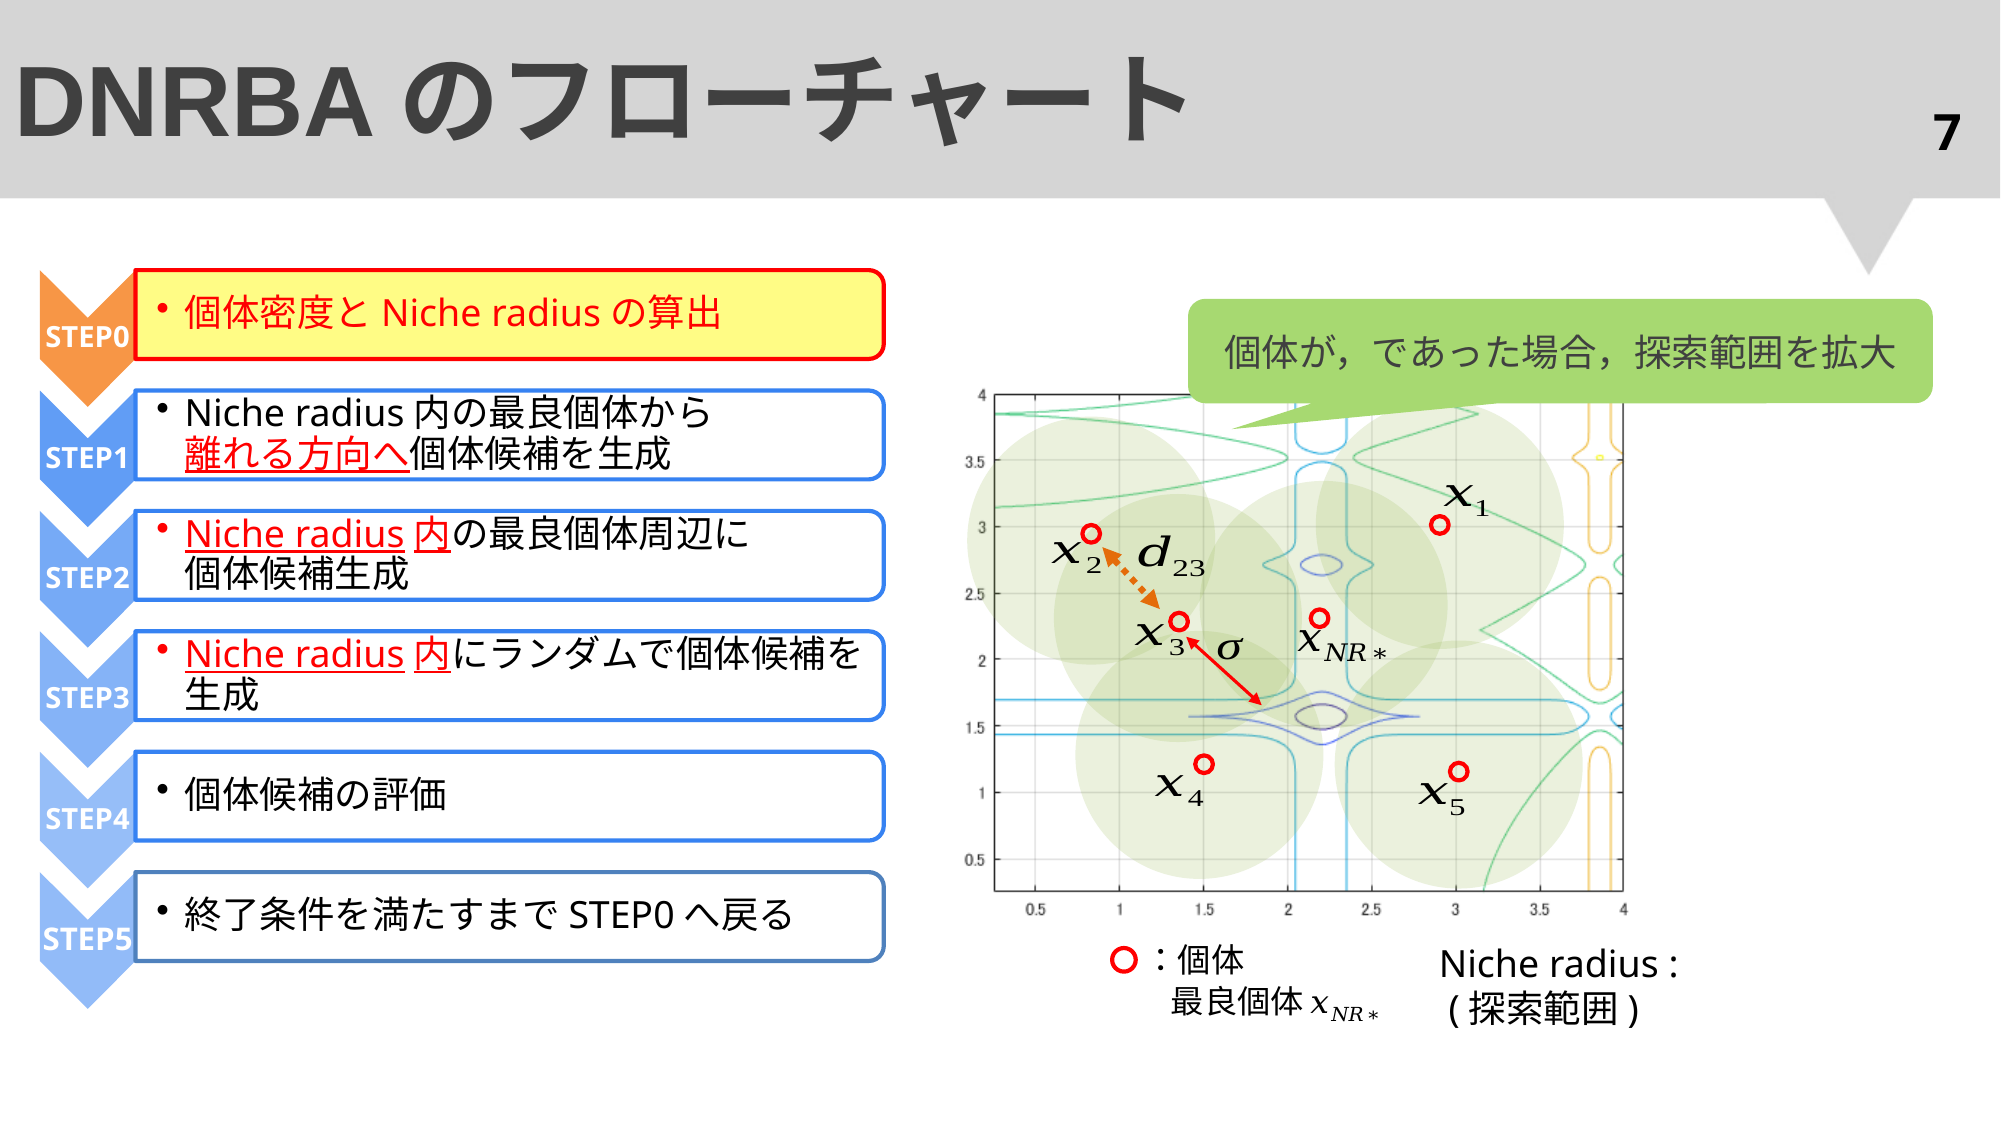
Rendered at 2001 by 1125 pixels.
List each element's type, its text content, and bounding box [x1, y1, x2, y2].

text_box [1101, 546, 1160, 610]
title DNRBAのフローチャート [0, 0, 2000, 194]
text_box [1185, 636, 1262, 706]
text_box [39, 269, 884, 1010]
text_box [1111, 966, 1137, 974]
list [890, 349, 1701, 959]
picture [0, 0, 2001, 1125]
text_box 7 [1769, 93, 1977, 168]
